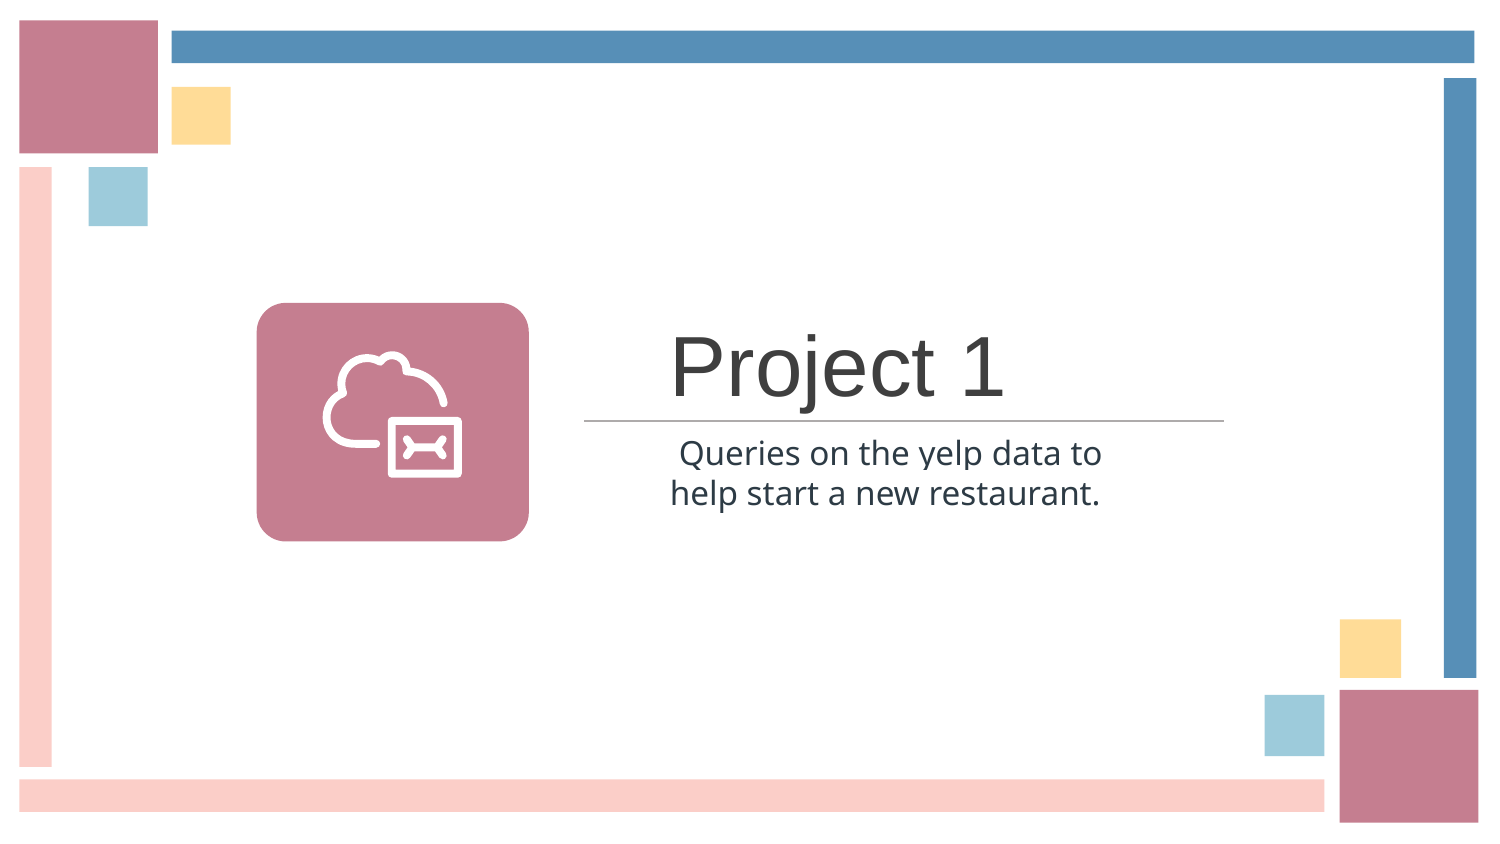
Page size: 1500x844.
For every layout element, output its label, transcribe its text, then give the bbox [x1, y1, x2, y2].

text_box [1443, 78, 1477, 678]
text_box [19, 167, 52, 767]
text_box [171, 30, 1475, 64]
text_box Project 1 [658, 305, 1169, 420]
text_box Queries on the yelp data to help start a new restaurant. [658, 430, 1169, 518]
text_box [88, 167, 148, 227]
text_box [1339, 689, 1479, 823]
text_box [1264, 694, 1325, 757]
text_box [256, 302, 529, 542]
text_box [171, 86, 231, 145]
text_box [19, 20, 158, 154]
text_box [322, 351, 448, 448]
text_box [1339, 619, 1402, 678]
text_box [387, 416, 462, 478]
text_box [19, 779, 1325, 812]
